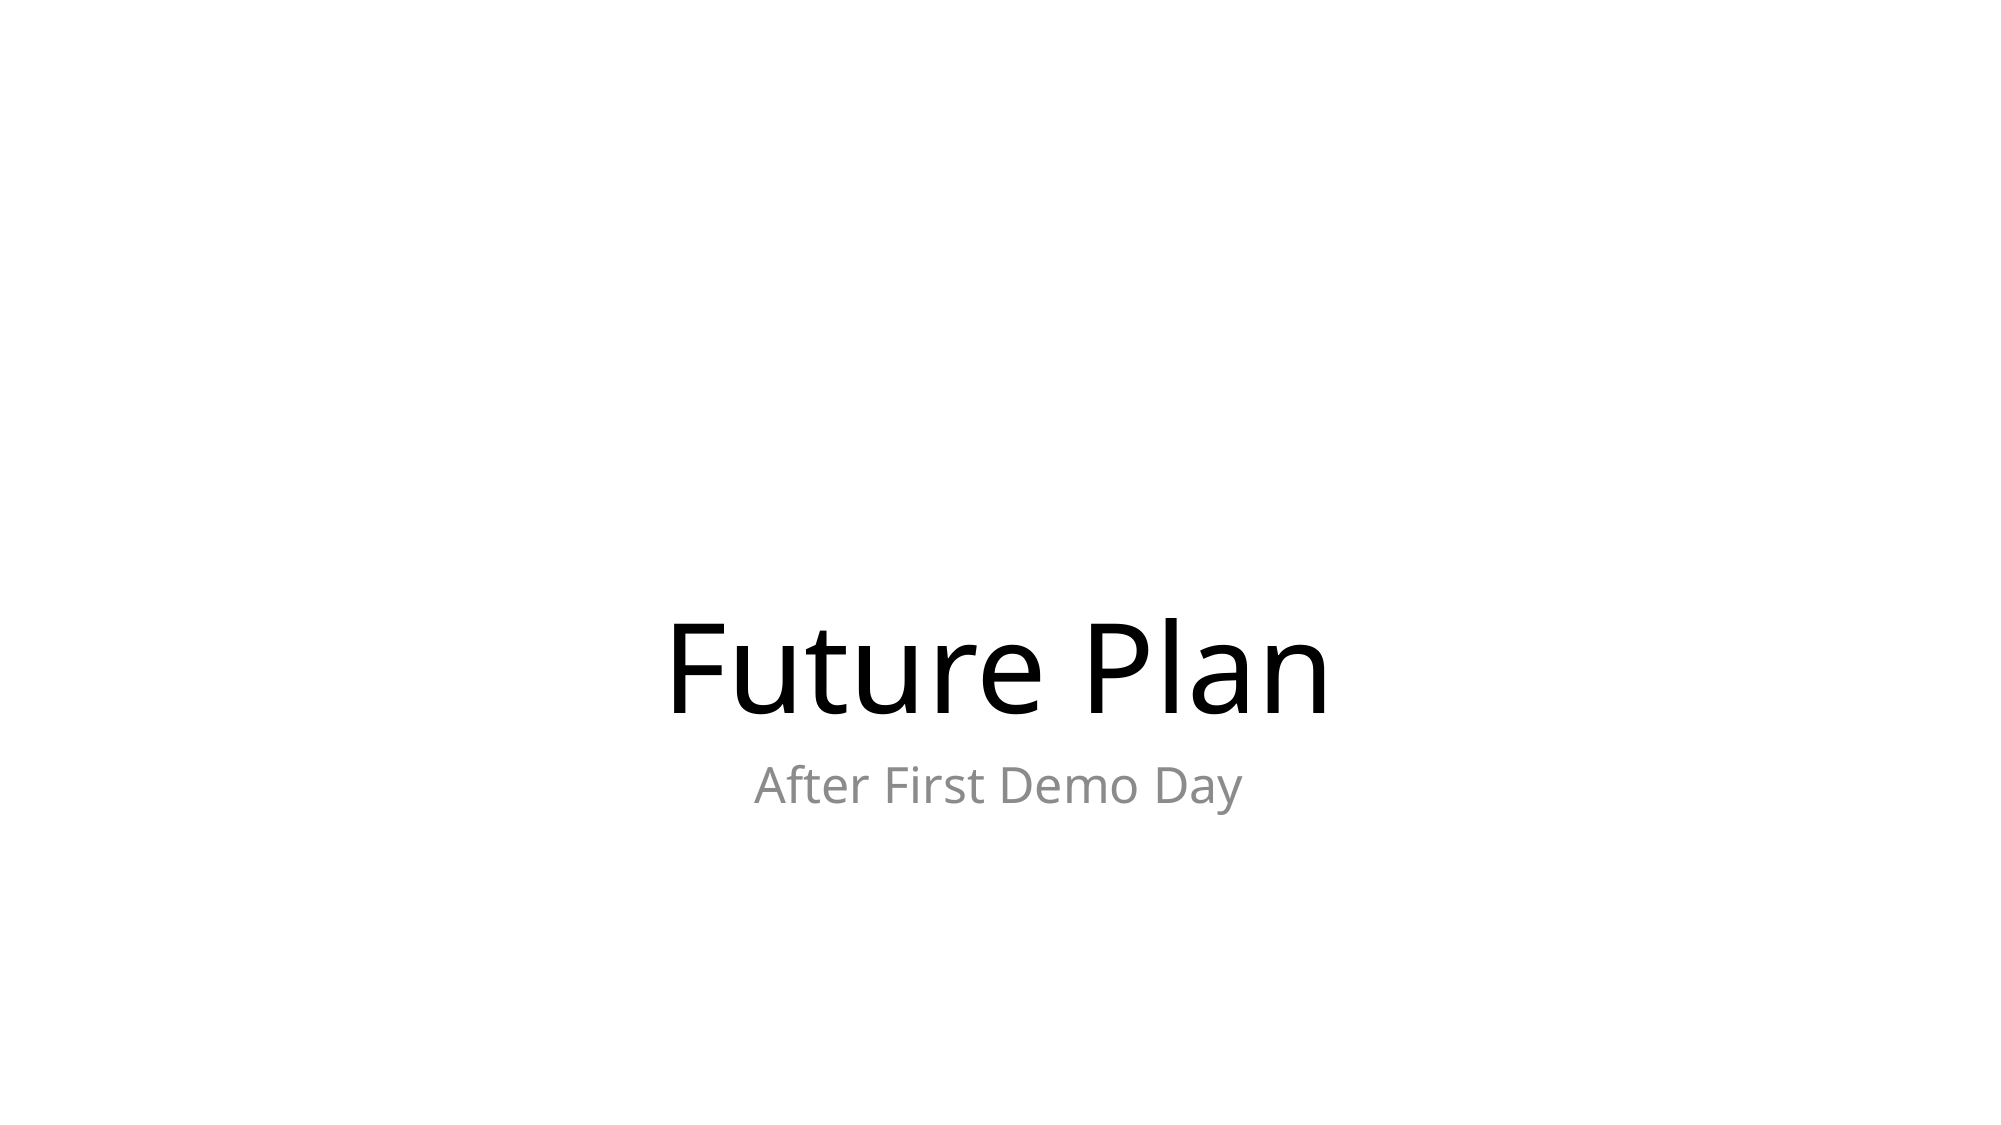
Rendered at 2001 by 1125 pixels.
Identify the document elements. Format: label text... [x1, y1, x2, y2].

list After First Demo Day [136, 752, 1862, 999]
title Future Plan [136, 280, 1862, 749]
